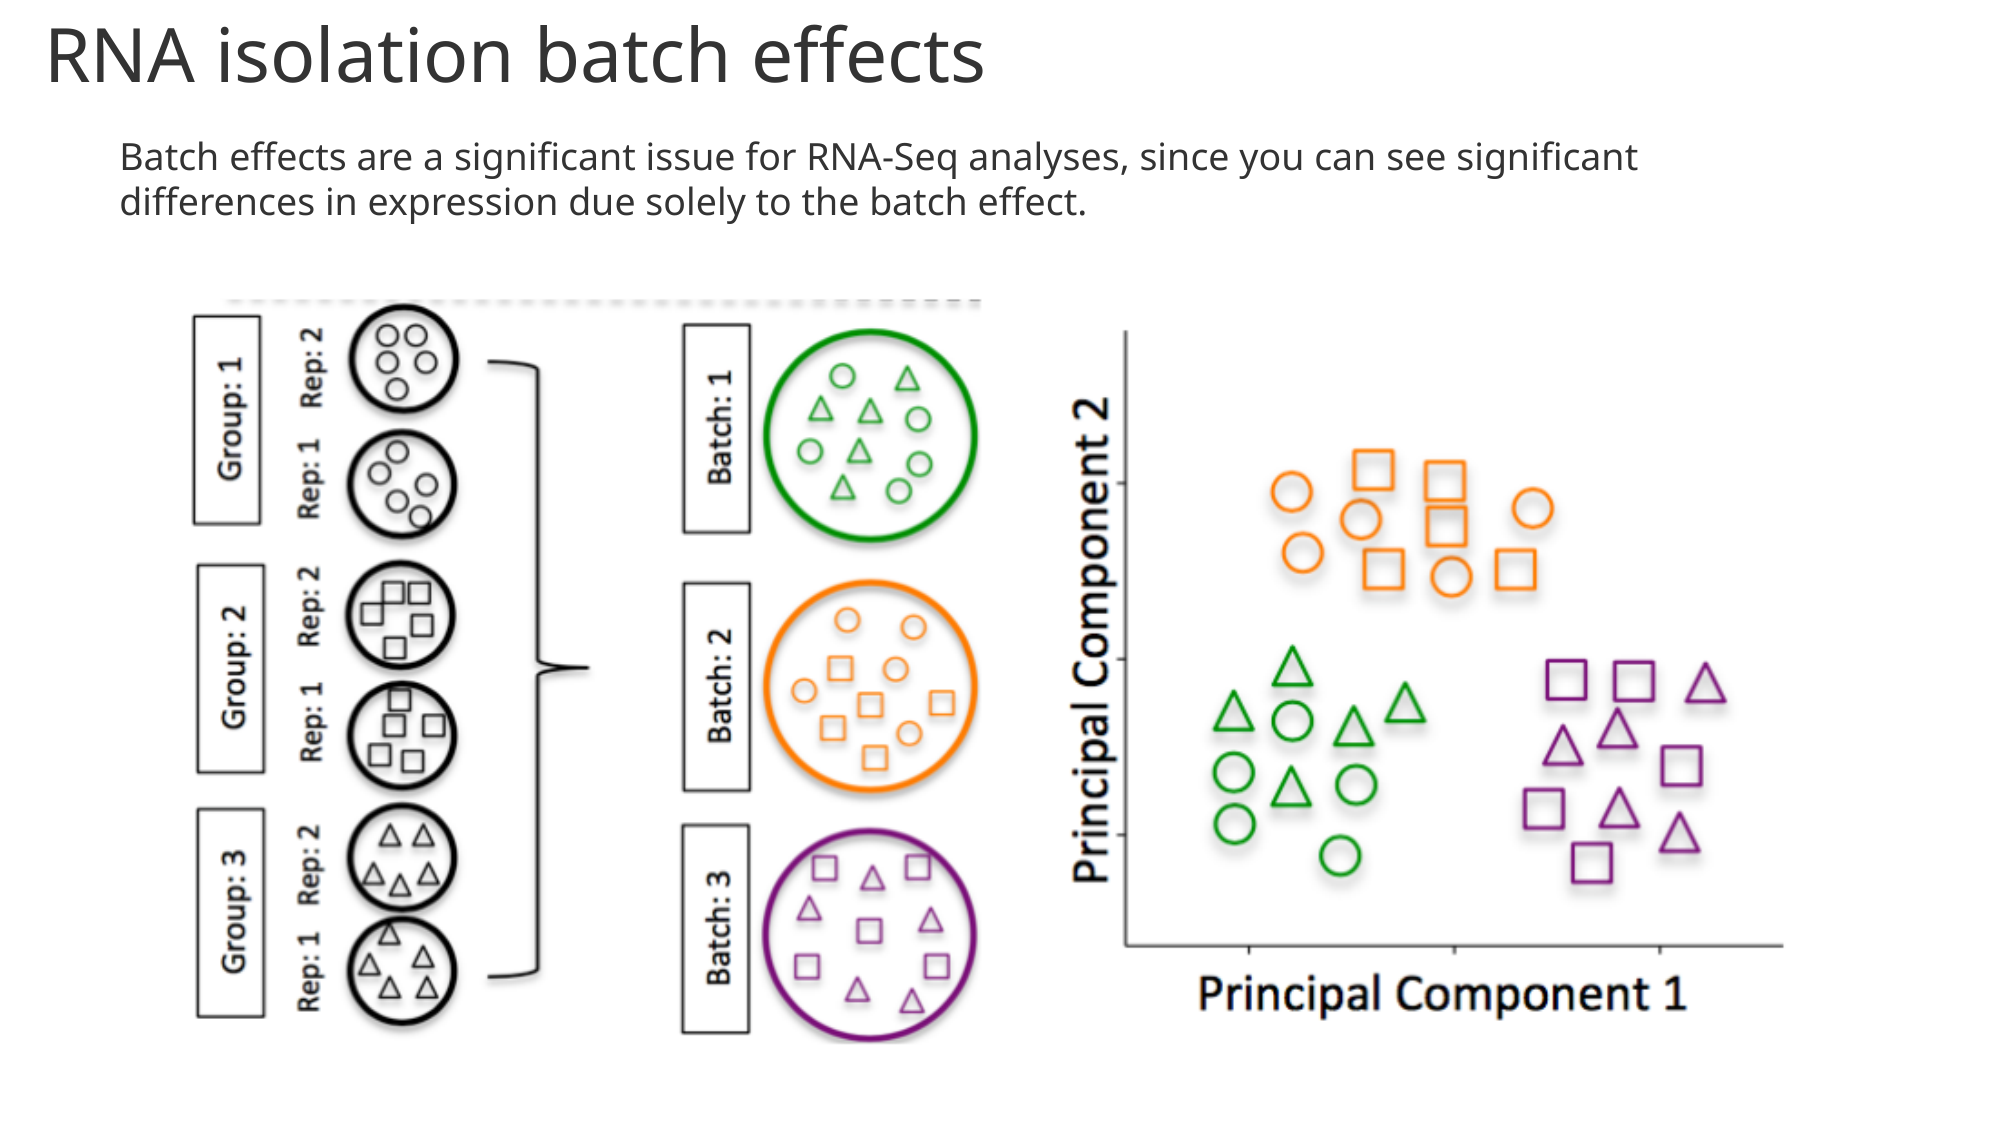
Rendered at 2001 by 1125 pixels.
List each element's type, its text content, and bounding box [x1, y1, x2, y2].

text_box RNA isolation batch effects [29, 0, 1002, 105]
picture [163, 278, 1802, 1068]
text_box Batch effects are a significant issue for RNA-Seq analyses, since you can see significant differences in expression due solely to the batch effect. [104, 125, 1785, 231]
